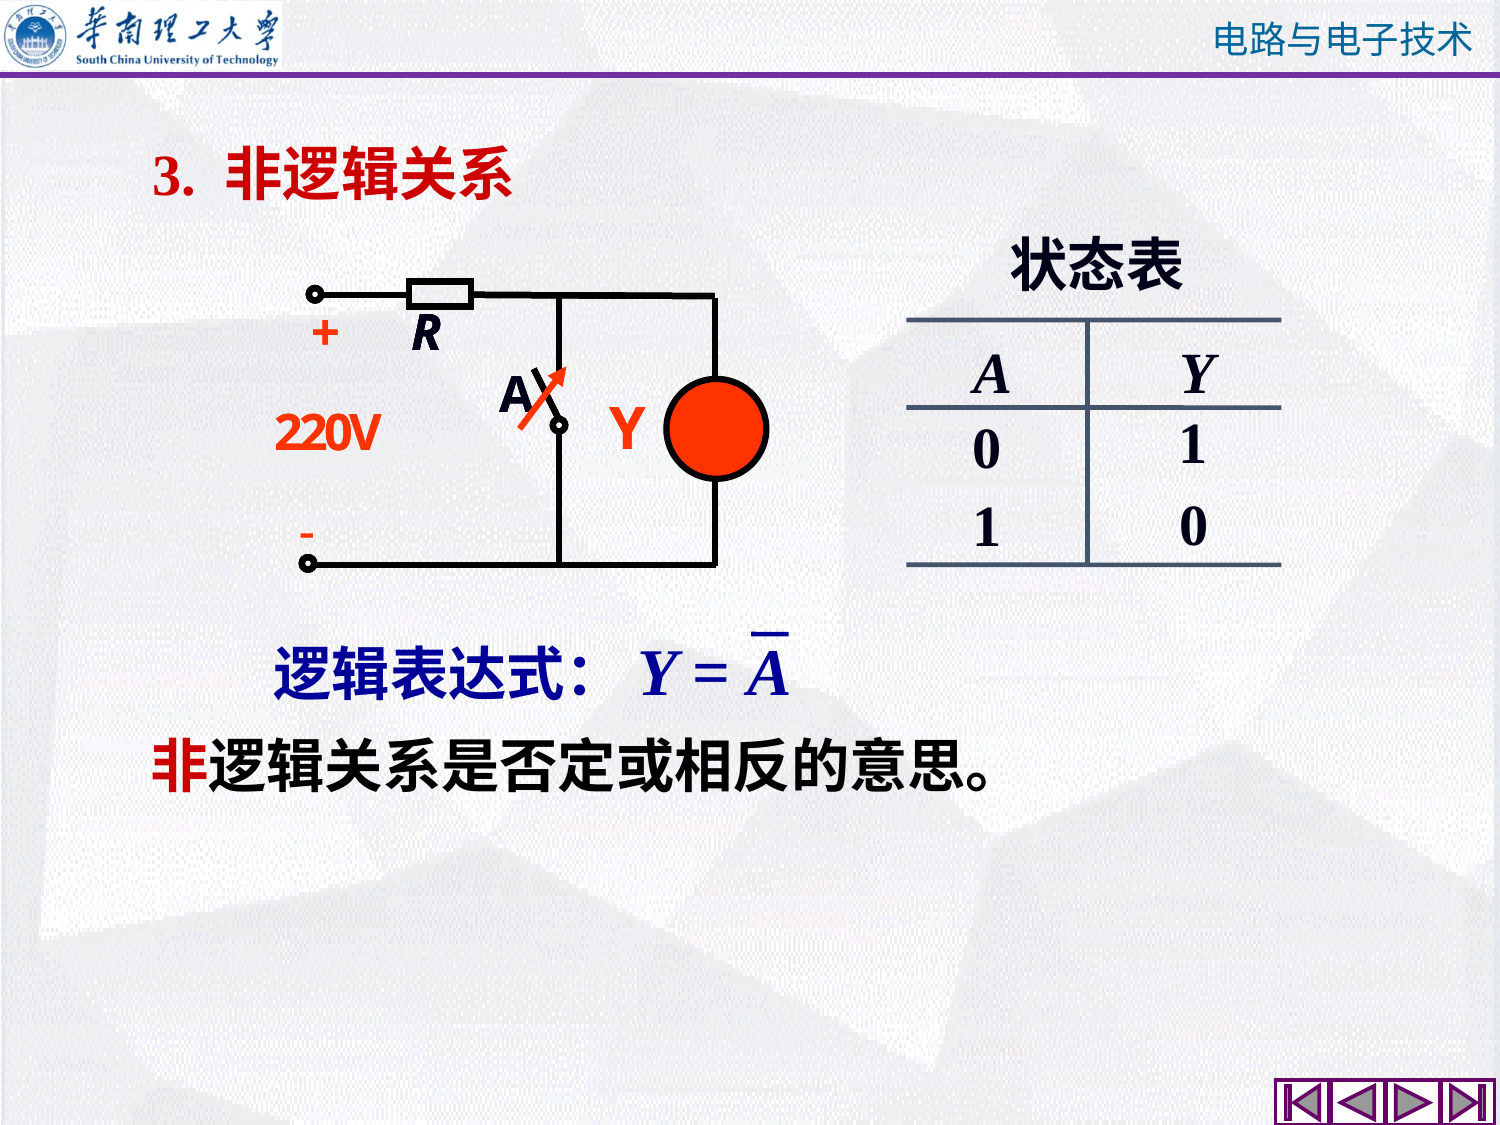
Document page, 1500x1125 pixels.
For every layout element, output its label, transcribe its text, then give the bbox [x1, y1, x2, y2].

subtitle 3. 非逻辑关系 [137, 137, 625, 225]
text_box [519, 366, 767, 479]
picture [1, 78, 1500, 1125]
text_box 非逻辑关系是否定或相反的意思。 [135, 721, 1324, 807]
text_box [263, 621, 802, 717]
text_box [906, 219, 1282, 566]
picture [1, 0, 1500, 72]
